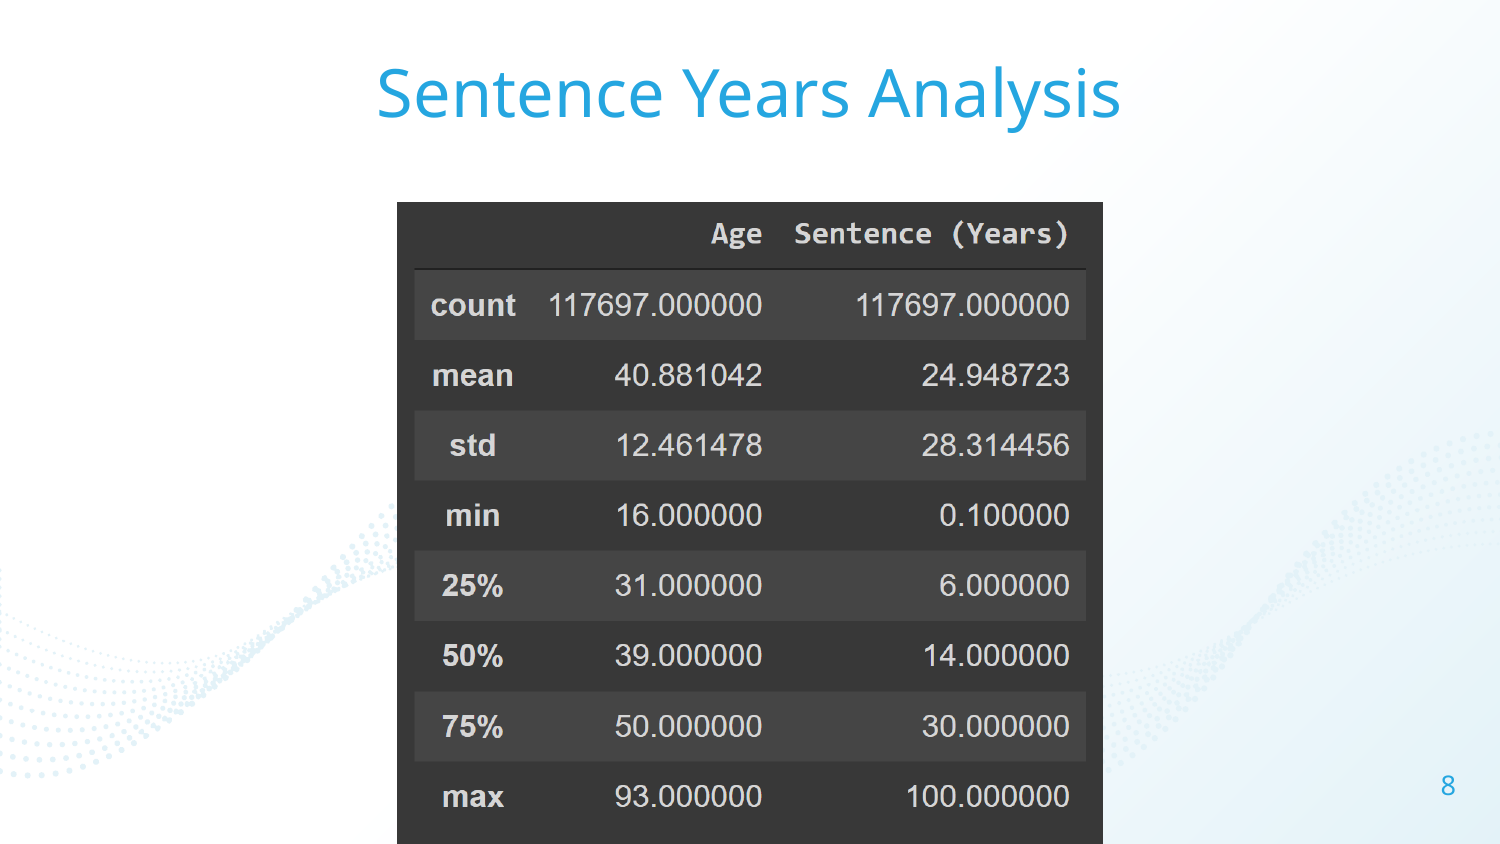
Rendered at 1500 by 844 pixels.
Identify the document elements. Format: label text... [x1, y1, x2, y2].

picture [397, 201, 1103, 844]
title Sentence Years Analysis [170, 66, 1330, 132]
slide_number ‹#› [1366, 754, 1457, 819]
